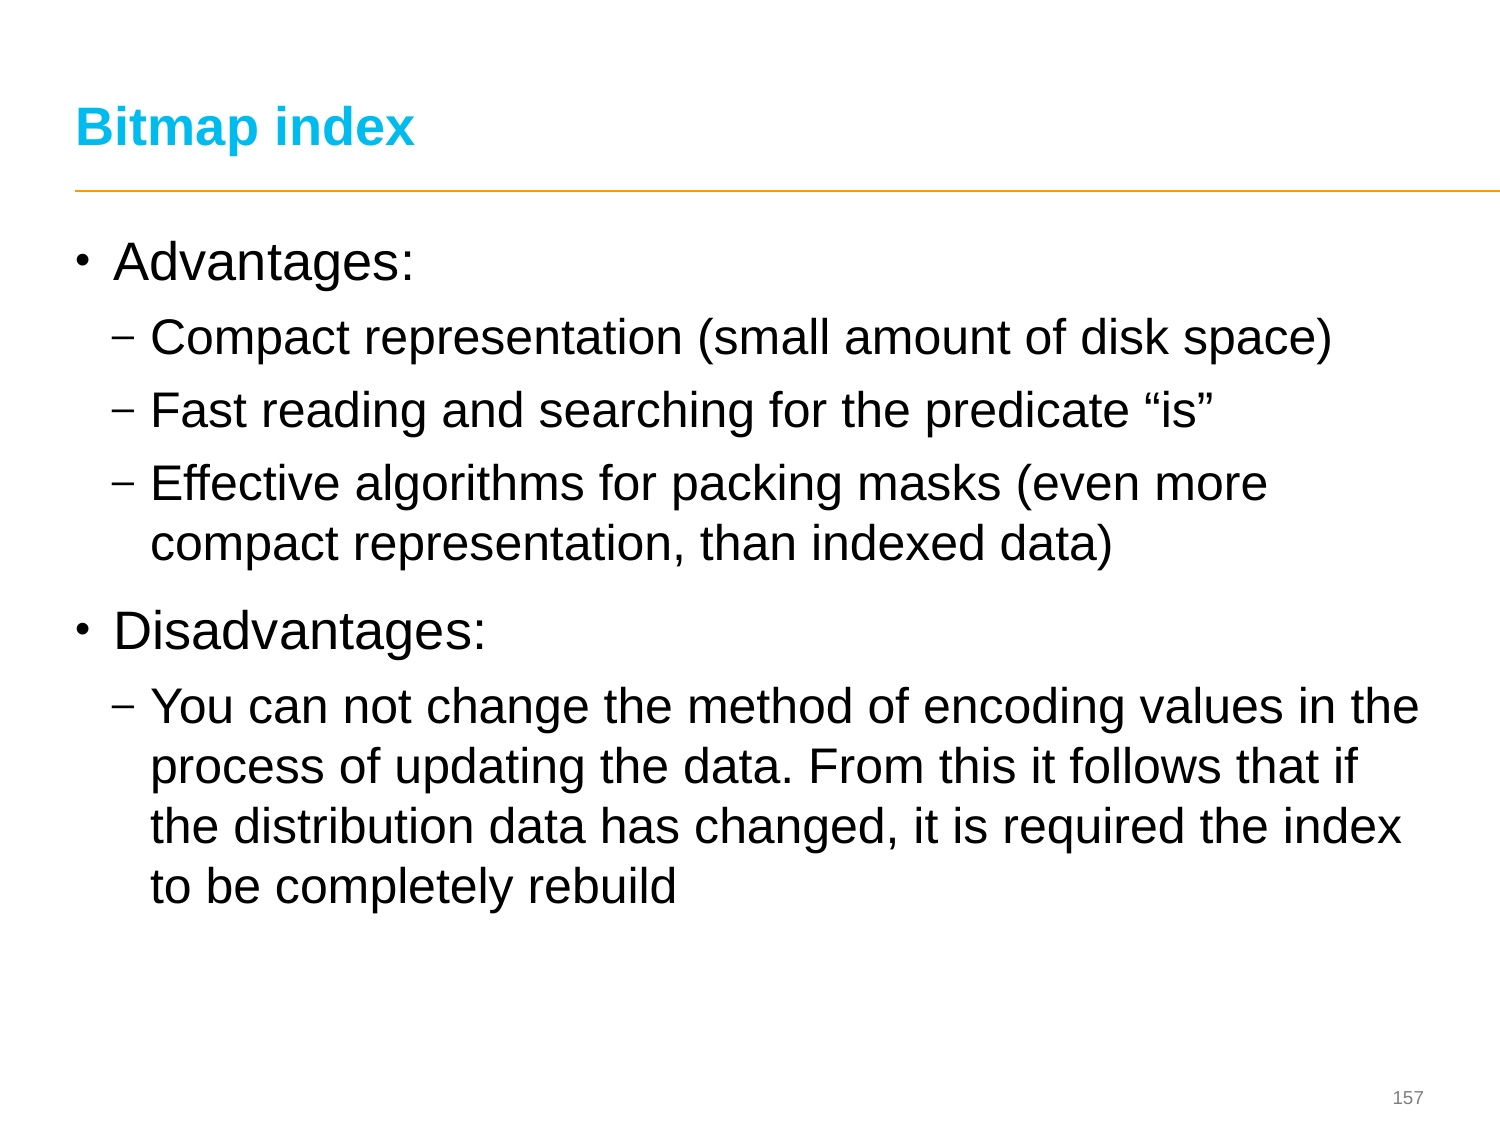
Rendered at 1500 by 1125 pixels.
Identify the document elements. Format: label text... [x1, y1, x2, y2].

list Advantages: Compact representation (small amount of disk space) Fast reading and searching for the predicate “is” Effective algorithms for packing masks (even more compact representation, than indexed data) Disadvantages: You can not change the method of encoding values in the process of updating the data. From this it follows that if the distribution data has changed, it is required the index to be completely rebuild [75, 226, 1425, 1018]
title Bitmap index [75, 27, 1422, 157]
